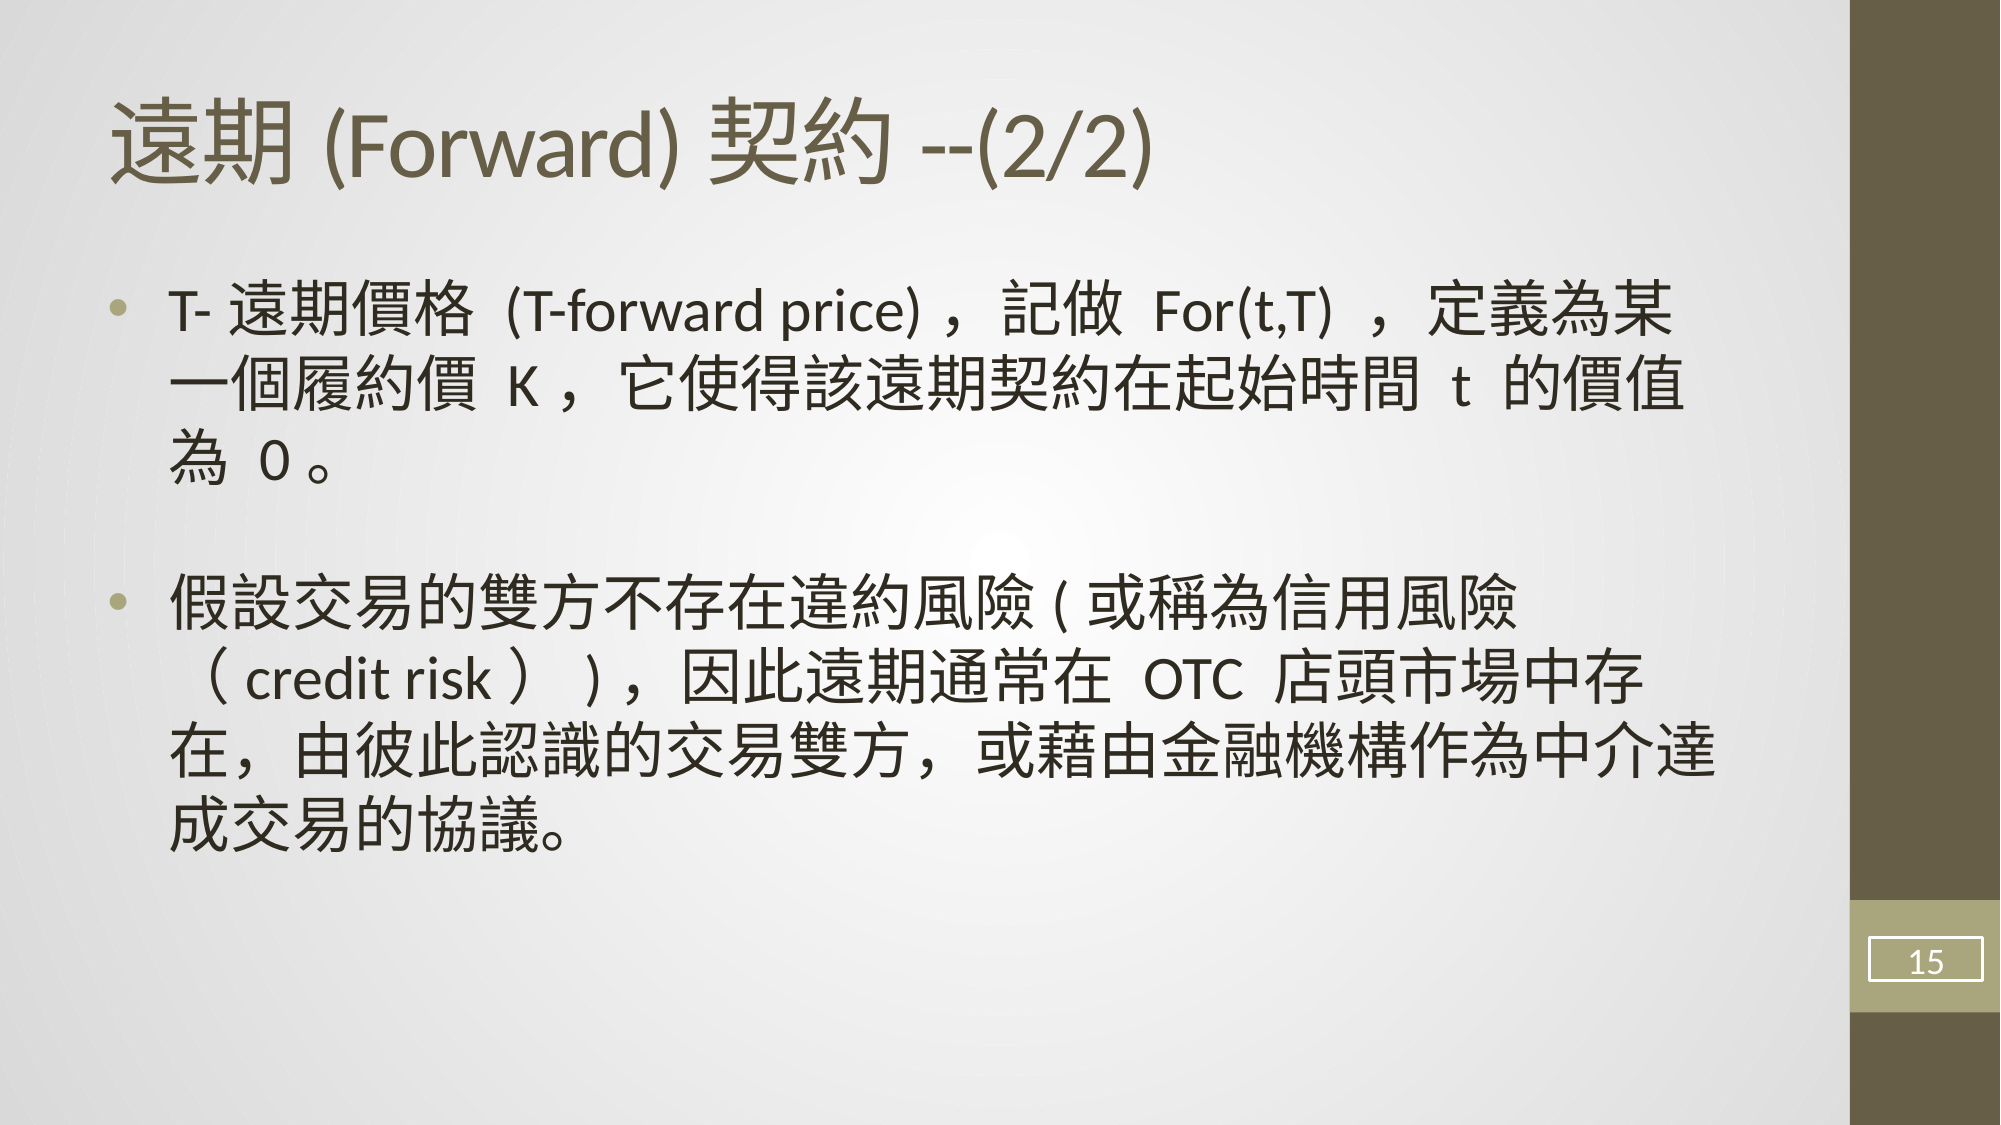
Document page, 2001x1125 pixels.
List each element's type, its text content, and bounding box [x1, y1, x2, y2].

slide_number 15 [1868, 936, 1984, 982]
list T-遠期價格 (T-forward price)，記做 For(t,T) ，定義為某一個履約價 K，它使得該遠期契約在起始時間 t 的價值為 0。 假設交易的雙方不存在違約風險(或稱為信用風險（credit risk）)，因此遠期通常在 OTC 店頭市場中存在，由彼此認識的交易雙方，或藉由金融機構作為中介達成交易的協議。 [99, 261, 1743, 1051]
title 遠期(Forward)契約--(2/2) [99, 44, 1768, 234]
